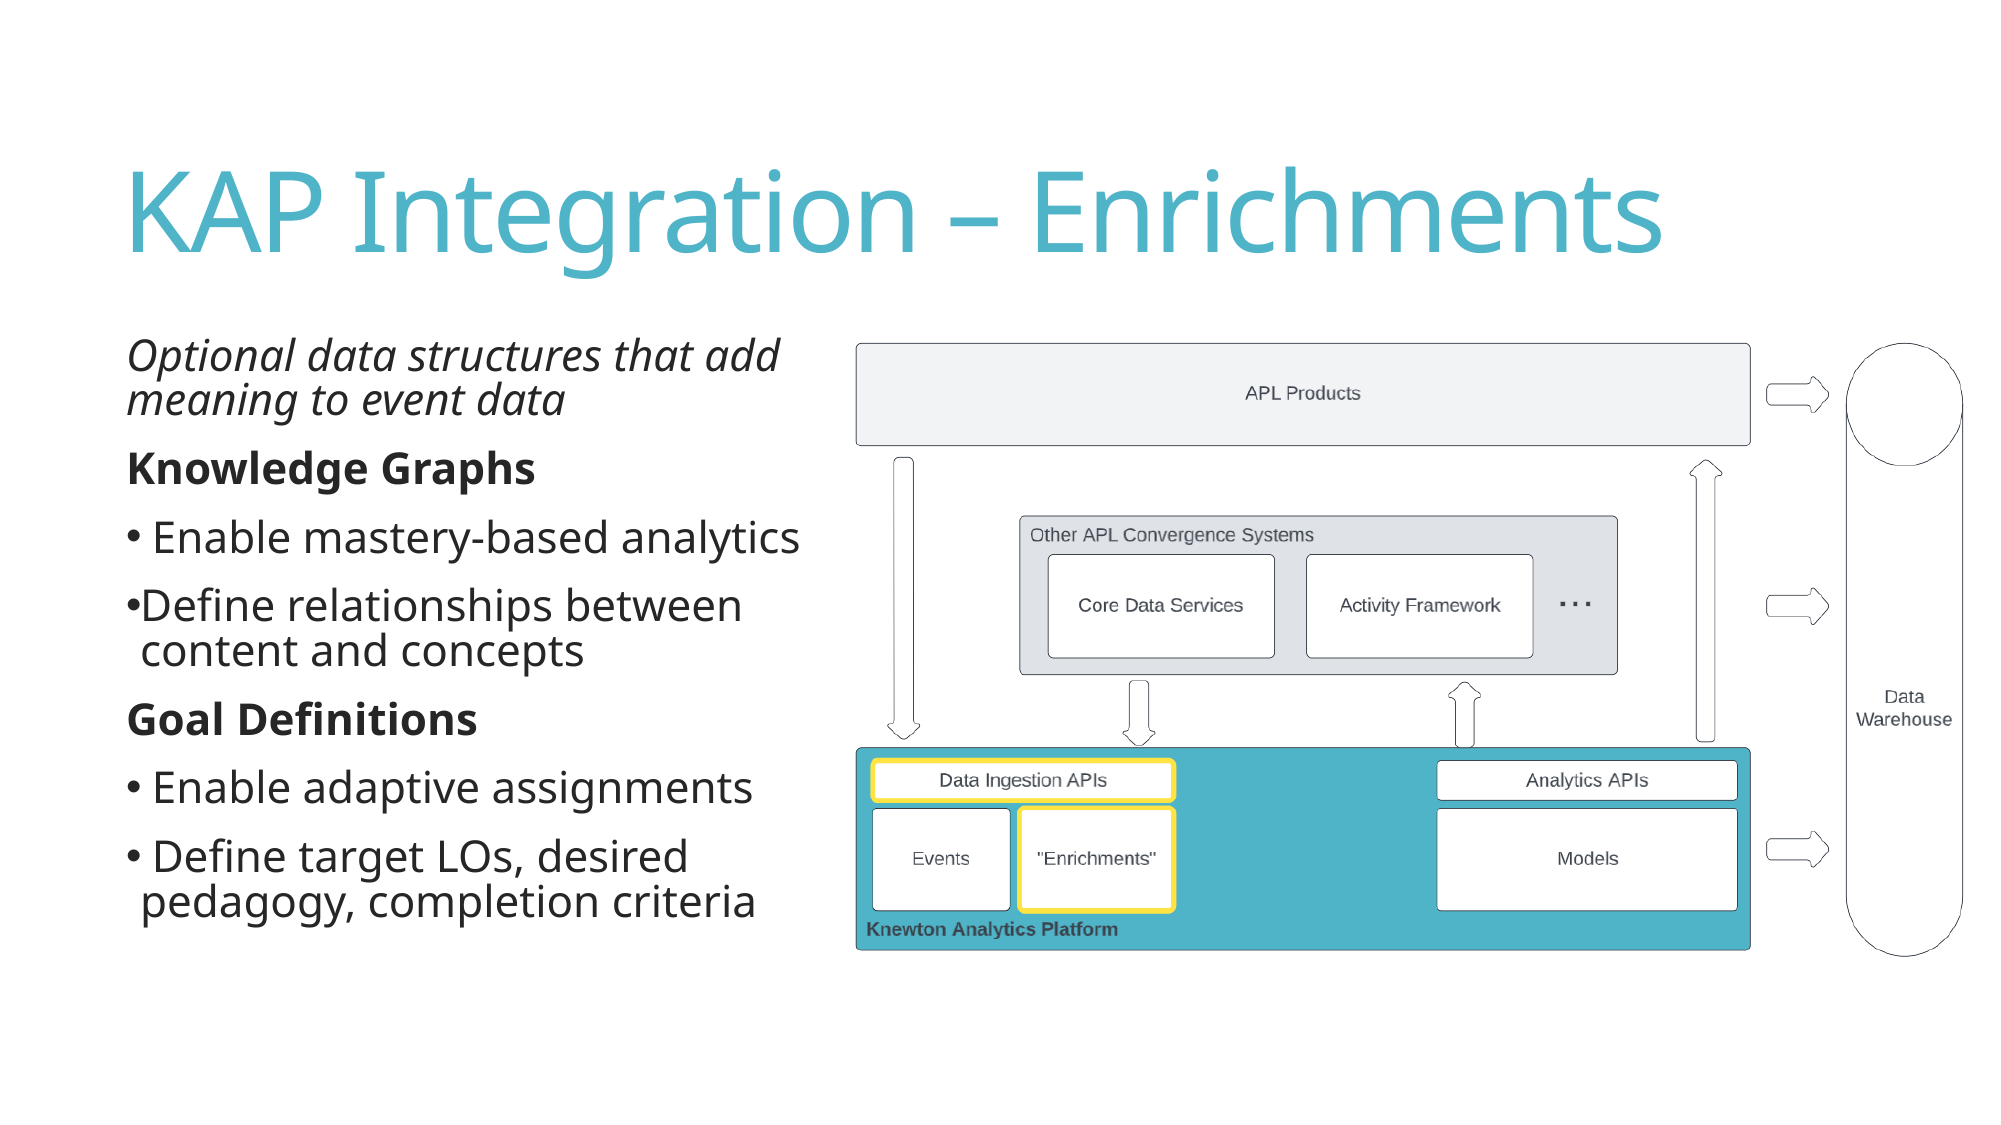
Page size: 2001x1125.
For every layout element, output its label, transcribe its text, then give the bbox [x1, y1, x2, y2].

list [851, 337, 1972, 960]
title KAP Integration – Enrichments [107, 81, 1875, 354]
list Optional data structures that add meaning to event data Knowledge Graphs Enable mastery-based analytics Define relationships between content and concepts Goal Definitions Enable adaptive assignments Define target LOs, desired pedagogy, completion criteria [111, 327, 849, 946]
